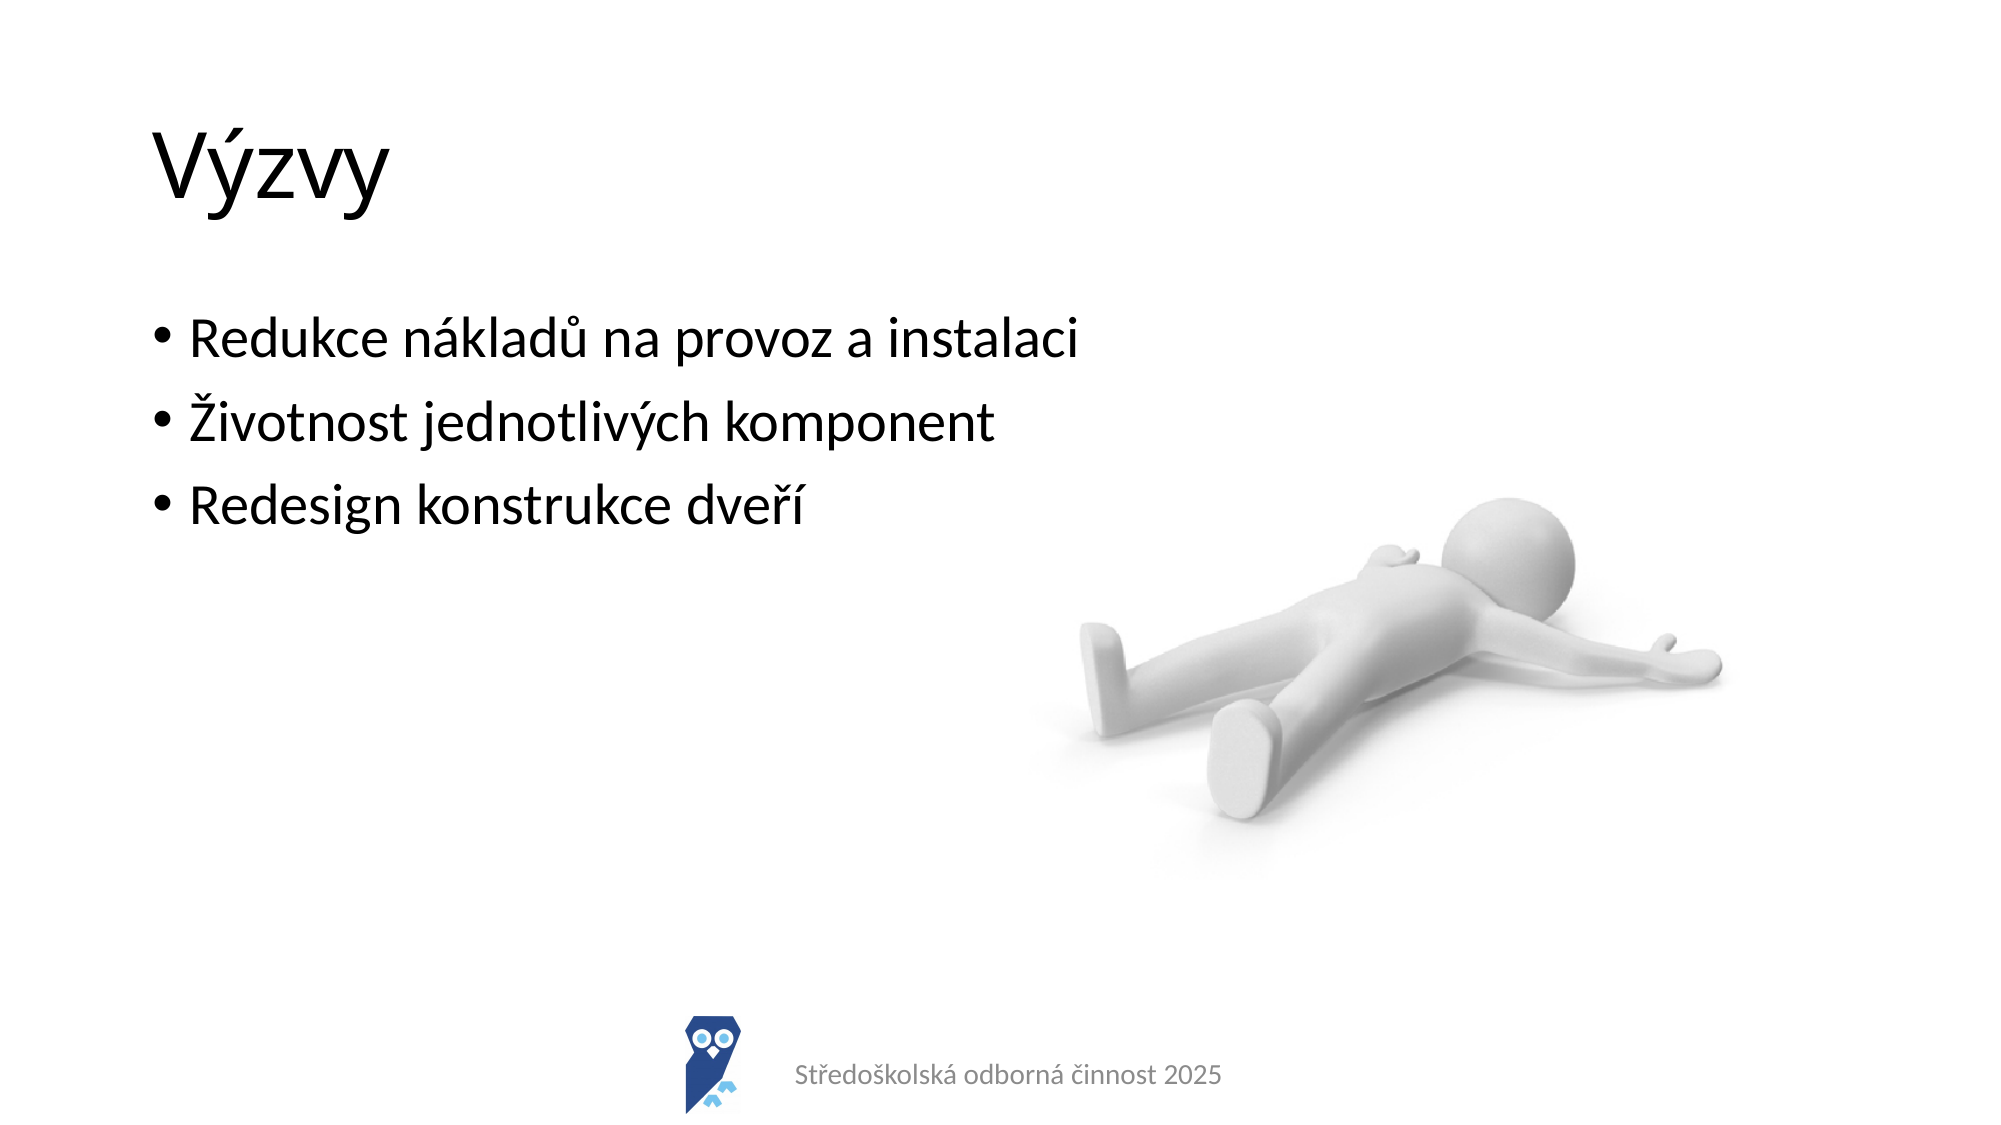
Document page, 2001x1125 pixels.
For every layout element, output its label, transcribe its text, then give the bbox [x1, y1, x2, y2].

picture [685, 1016, 741, 1114]
picture [1012, 433, 1863, 880]
list Redukce nákladů na provoz a instalaci Životnost jednotlivých komponent Redesign konstrukce dveří [137, 299, 1106, 1014]
footer Středoškolská odborná činnost 2025 [748, 1044, 1269, 1105]
title Výzvy [137, 59, 1863, 278]
